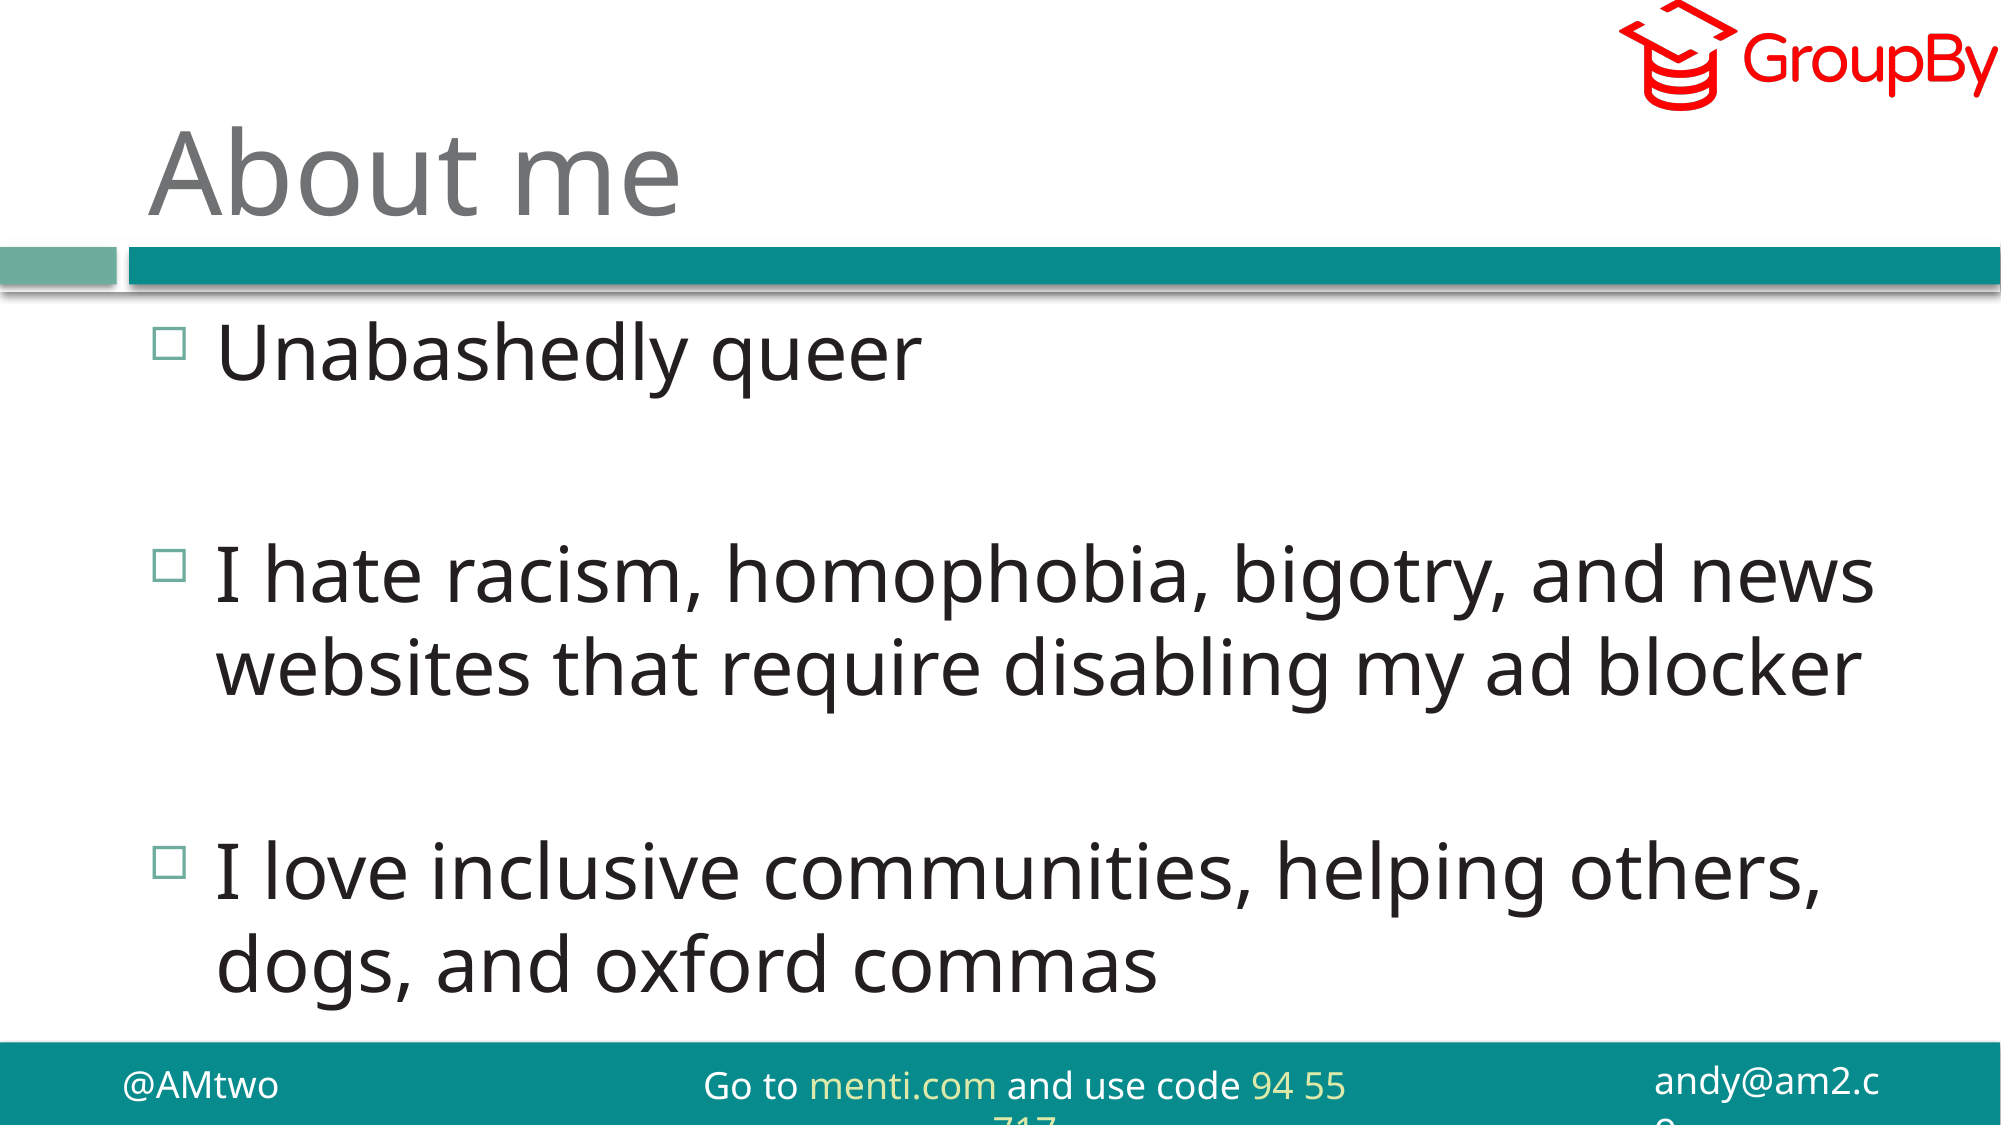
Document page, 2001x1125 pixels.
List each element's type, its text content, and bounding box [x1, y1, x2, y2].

title About me [133, 25, 1917, 246]
list Unabashedly queer I hate racism, homophobia, bigotry, and news websites that require disabling my ad blocker I love inclusive communities, helping others, dogs, and oxford commas [133, 295, 1952, 1028]
picture [1619, 0, 1998, 111]
